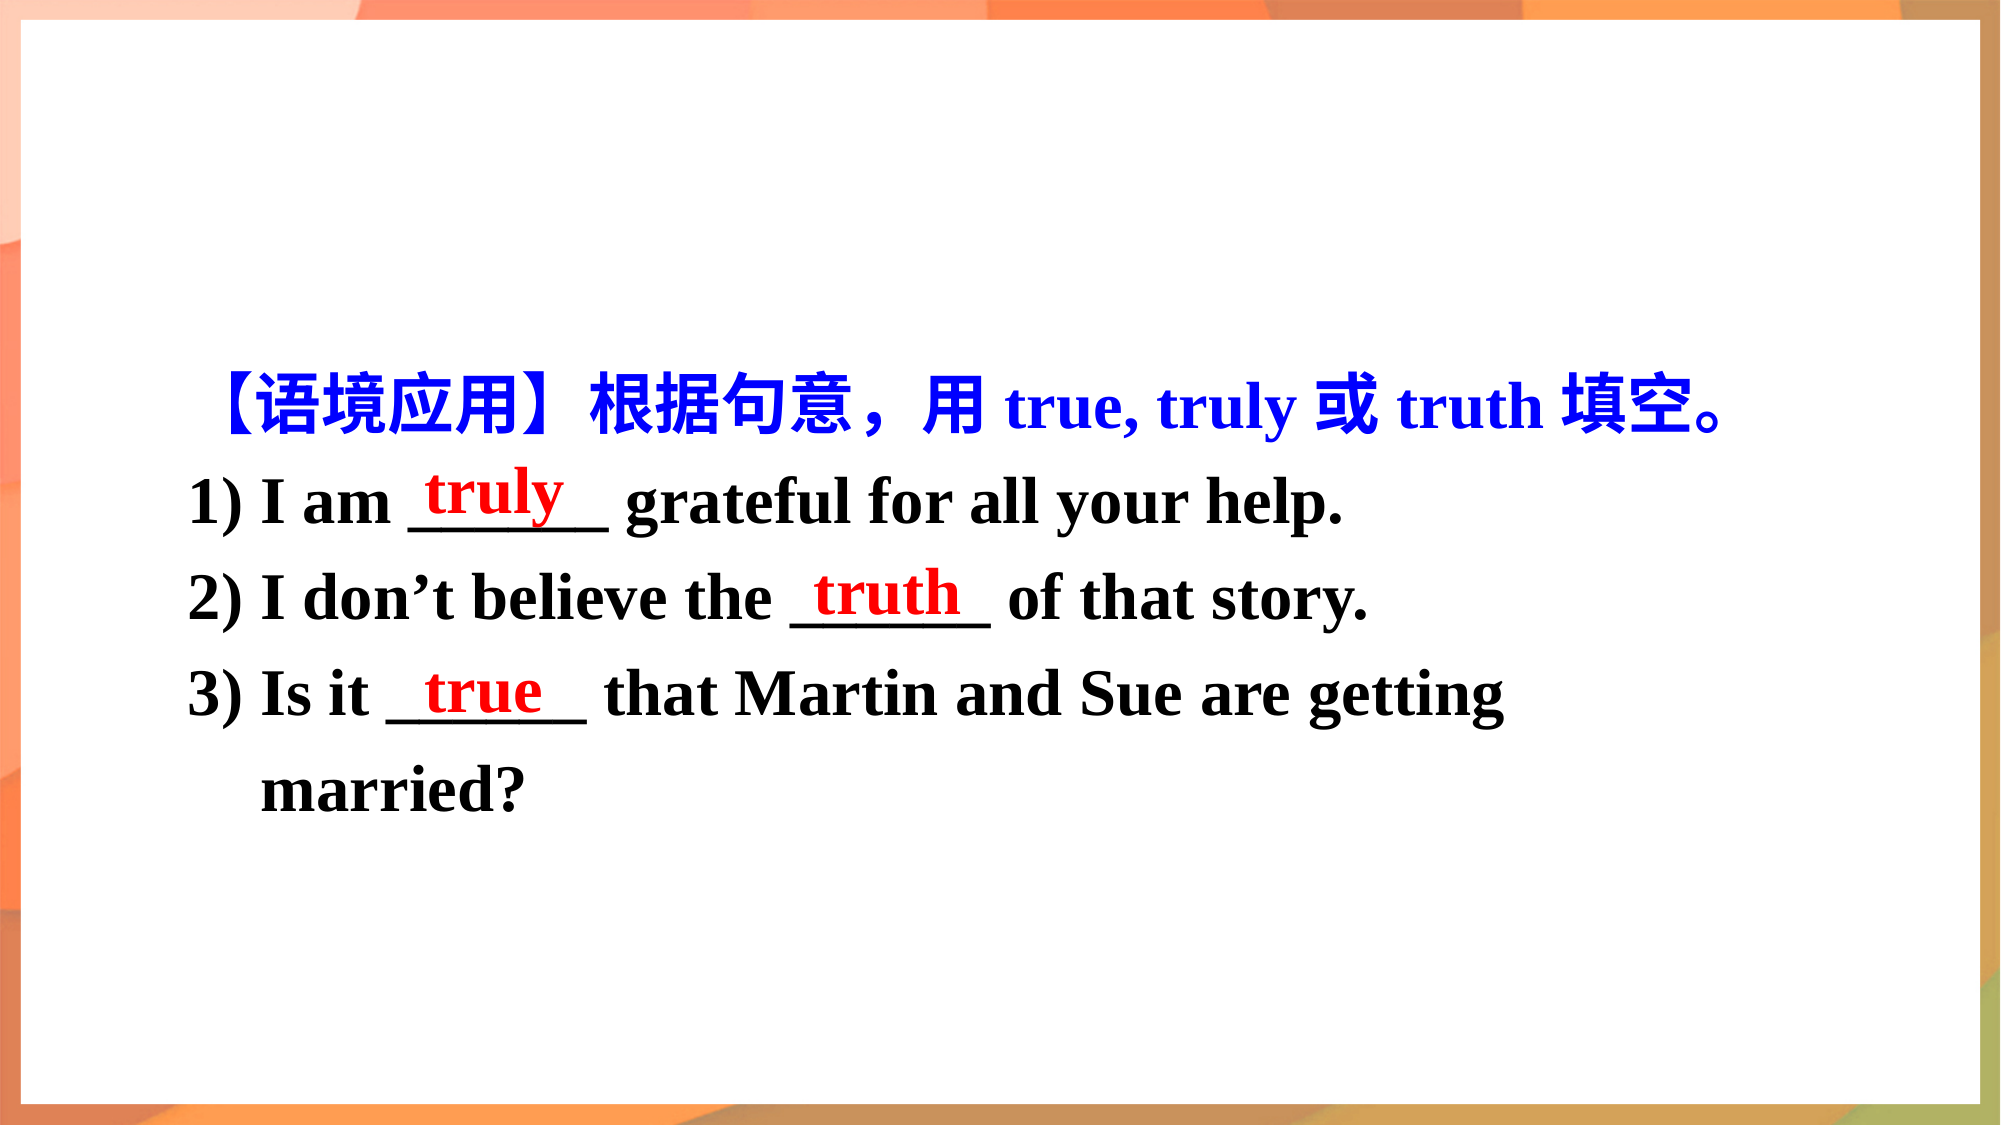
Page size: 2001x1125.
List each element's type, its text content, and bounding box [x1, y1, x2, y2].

text_box truly [409, 439, 581, 535]
text_box truth [799, 540, 978, 636]
text_box true [409, 638, 558, 734]
text_box 【语境应用】根据句意，用true, truly或truth填空。 1) I am ______ grateful for all your help. 2) I don’t believe the ______ of that story. 3) Is it ______ that Martin and Sue are getting married? [173, 338, 1804, 833]
picture [0, 0, 2001, 1125]
